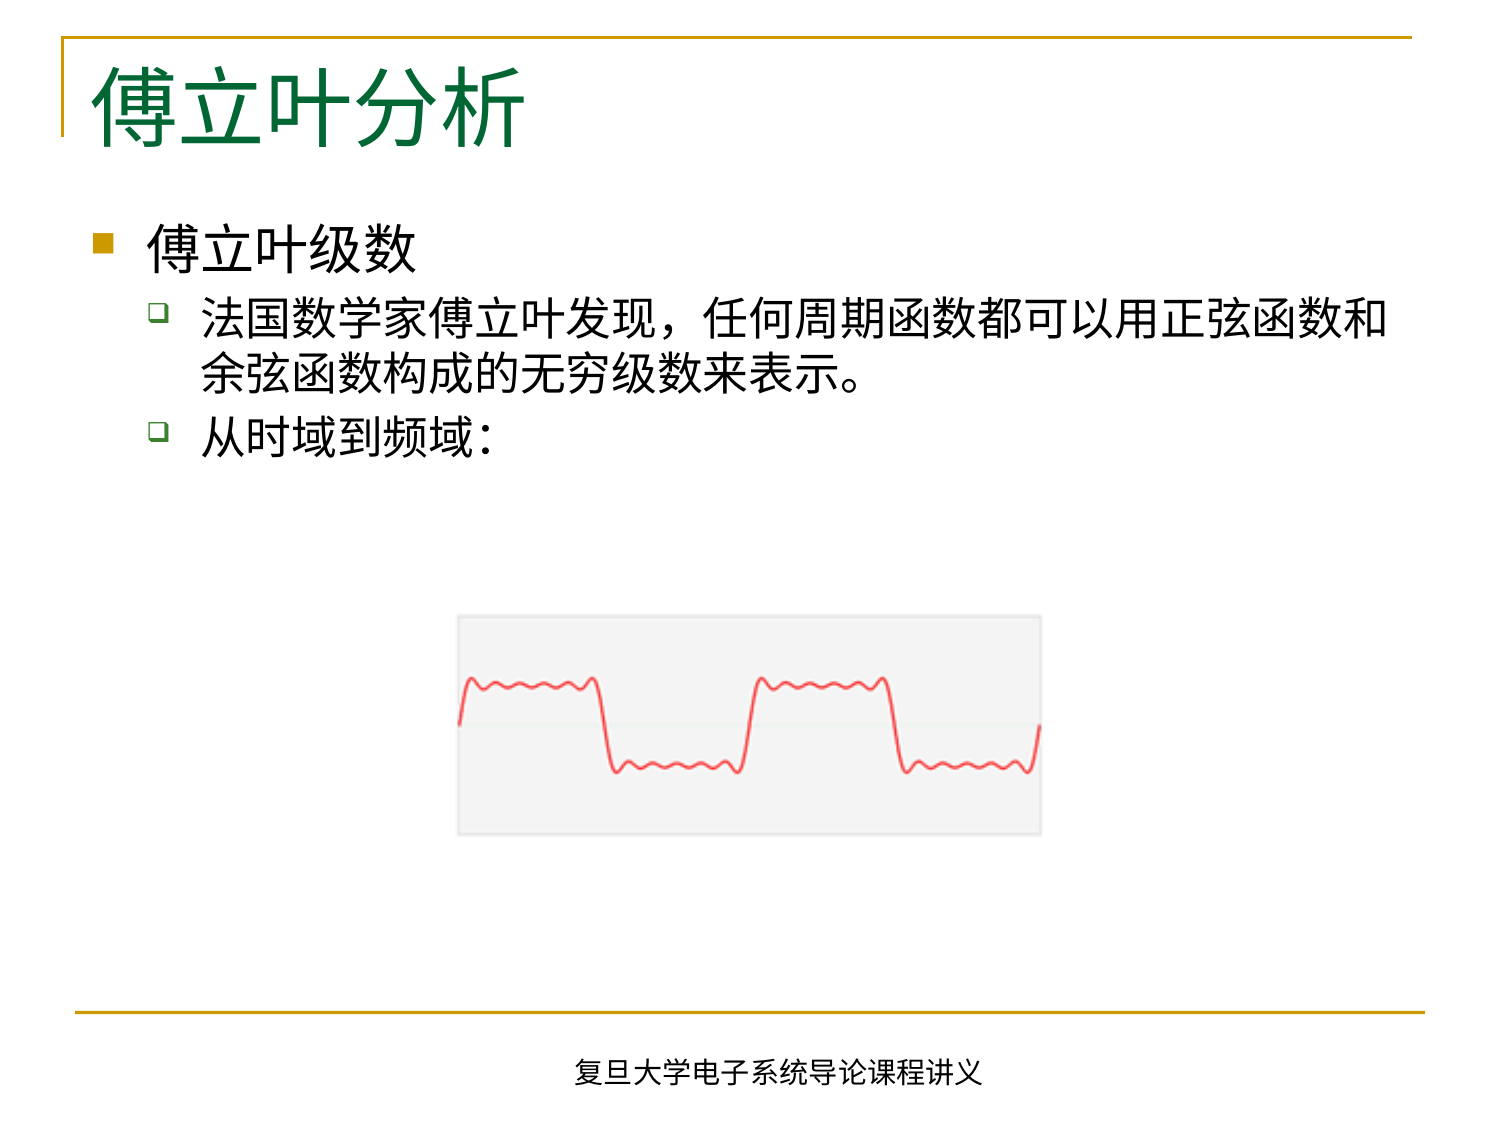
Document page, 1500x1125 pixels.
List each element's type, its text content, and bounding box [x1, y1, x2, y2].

title 傅立叶分析 [74, 45, 1426, 185]
picture [435, 474, 1065, 978]
list 傅立叶级数 法国数学家傅立叶发现，任何周期函数都可以用正弦函数和余弦函数构成的无穷级数来表示。 从时域到频域： [74, 207, 1426, 475]
